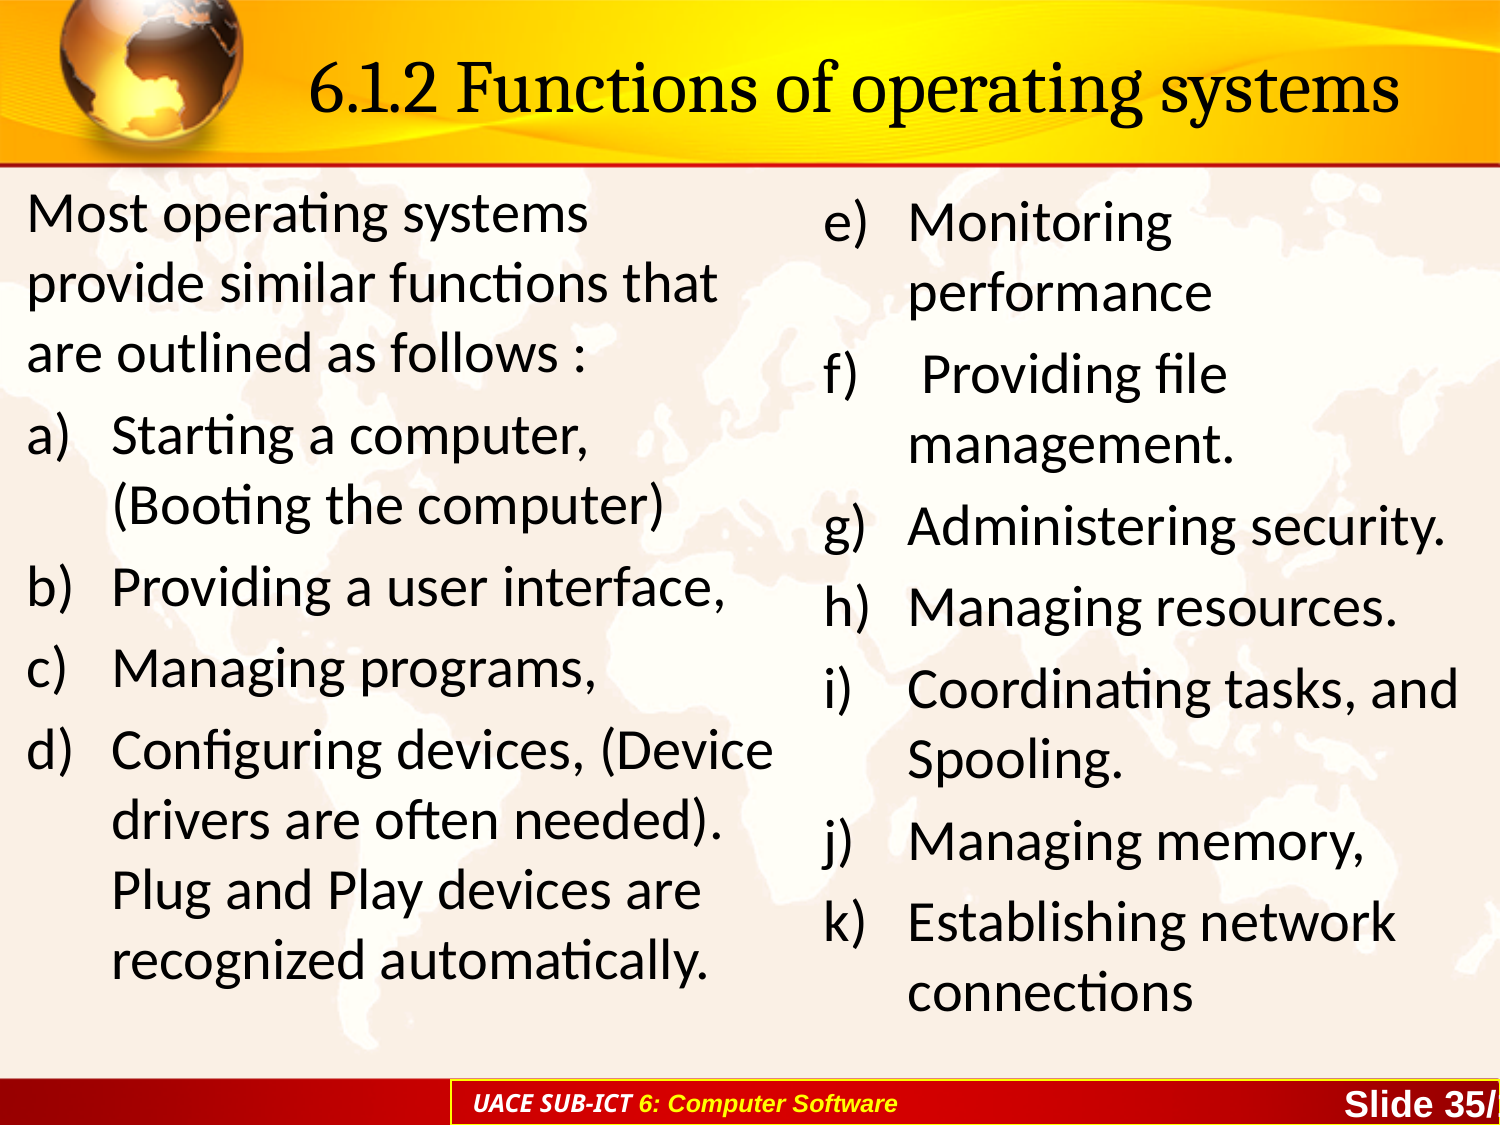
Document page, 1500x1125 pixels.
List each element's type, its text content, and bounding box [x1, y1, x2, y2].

list Most operating systems provide similar functions that are outlined as follows : Starting a computer, (Booting the computer) Providing a user interface, Managing programs, Configuring devices, (Device drivers are often needed). Plug and Play devices are recognized automatically. [11, 166, 798, 1009]
list Monitoring performance Providing file management. Administering security. Managing resources. Coordinating tasks, and Spooling. Managing memory, Establishing network connections [808, 175, 1500, 1006]
picture [0, 0, 1500, 1125]
title 6.1.2 Functions of operating systems [212, 0, 1500, 165]
picture [452, 1081, 1499, 1124]
